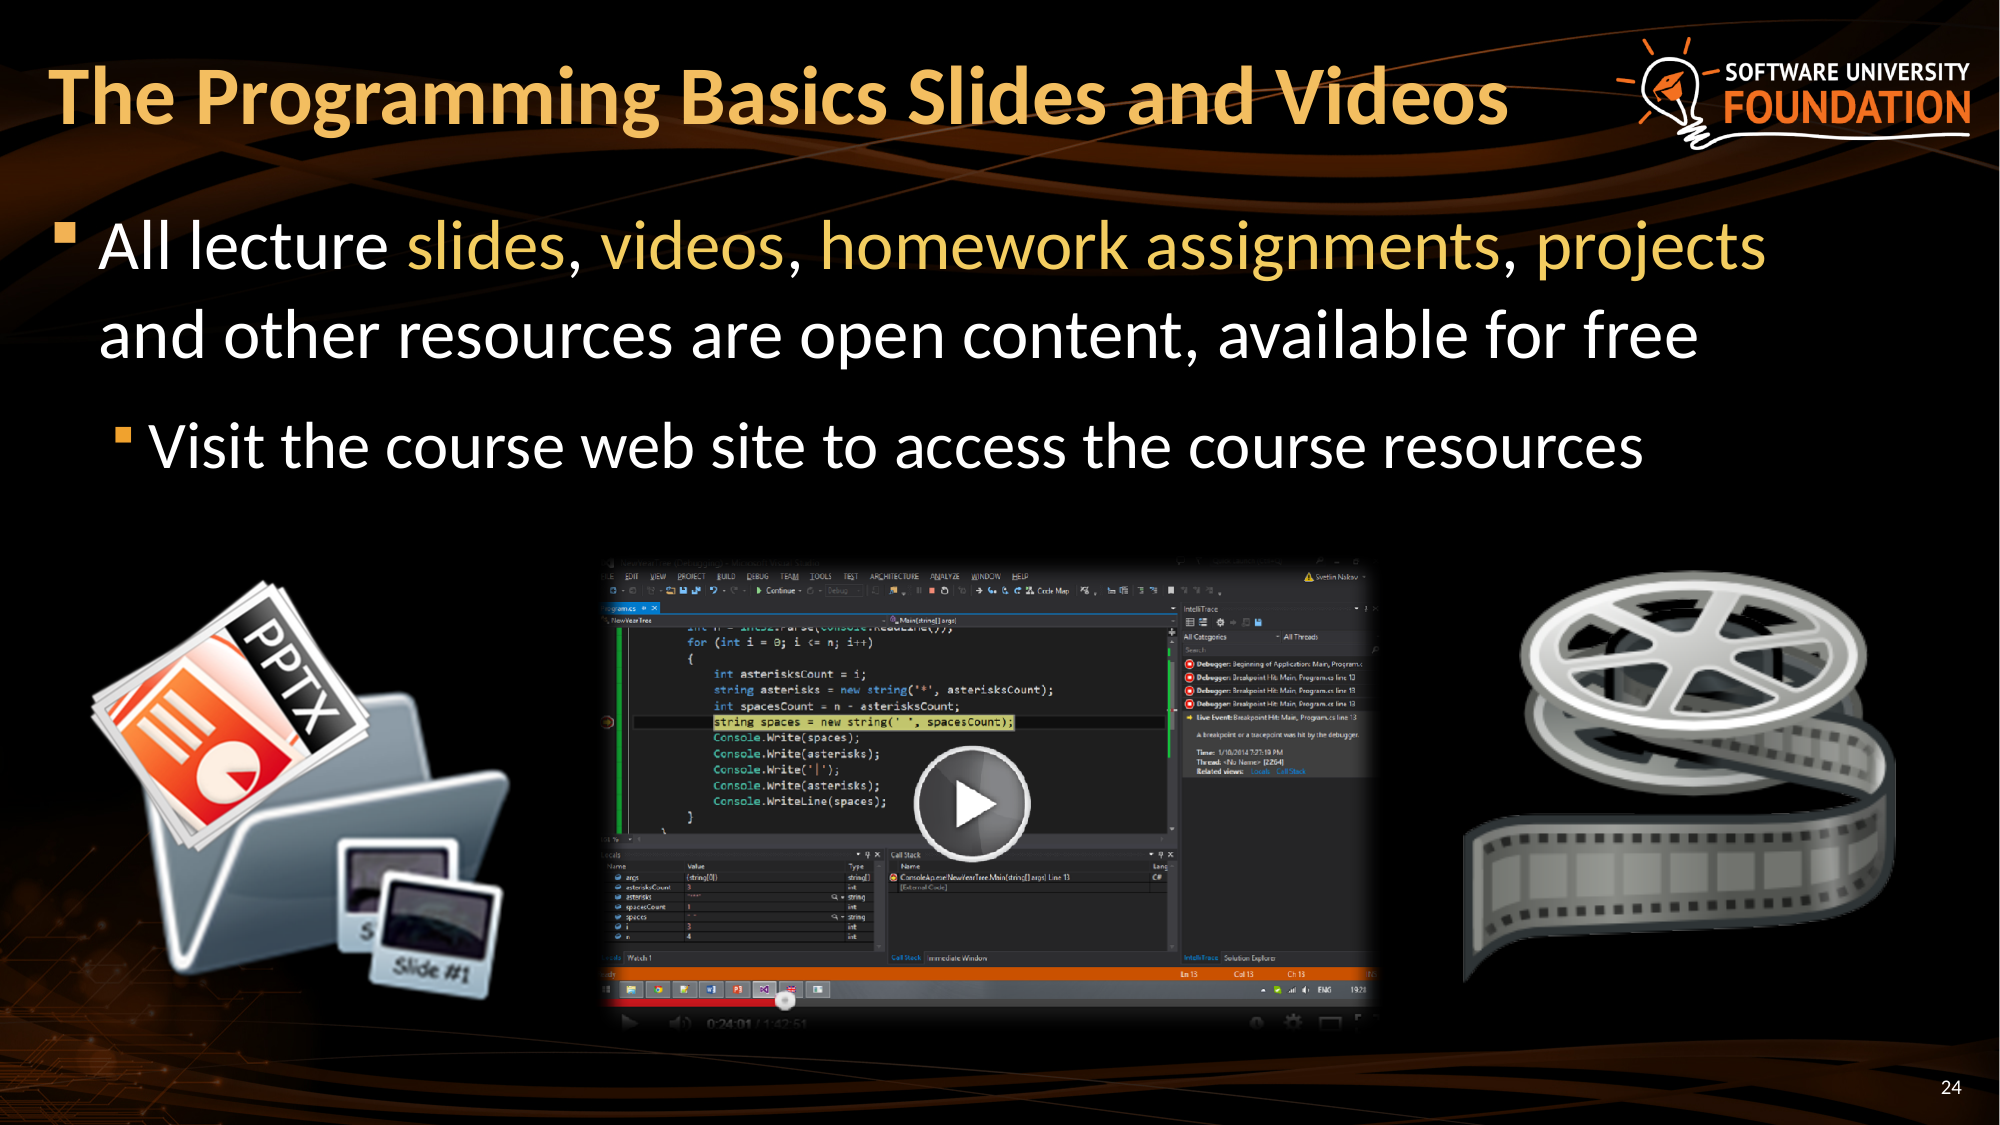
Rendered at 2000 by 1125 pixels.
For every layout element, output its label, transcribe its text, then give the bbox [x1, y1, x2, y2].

list All lecture slides, videos, homework assignments, projects and other resources are open content, available for free Visit the course web site to access the course resources [31, 188, 1968, 1103]
title The Programming Basics Slides and Videos [30, 6, 1602, 189]
picture [0, 0, 2000, 1125]
